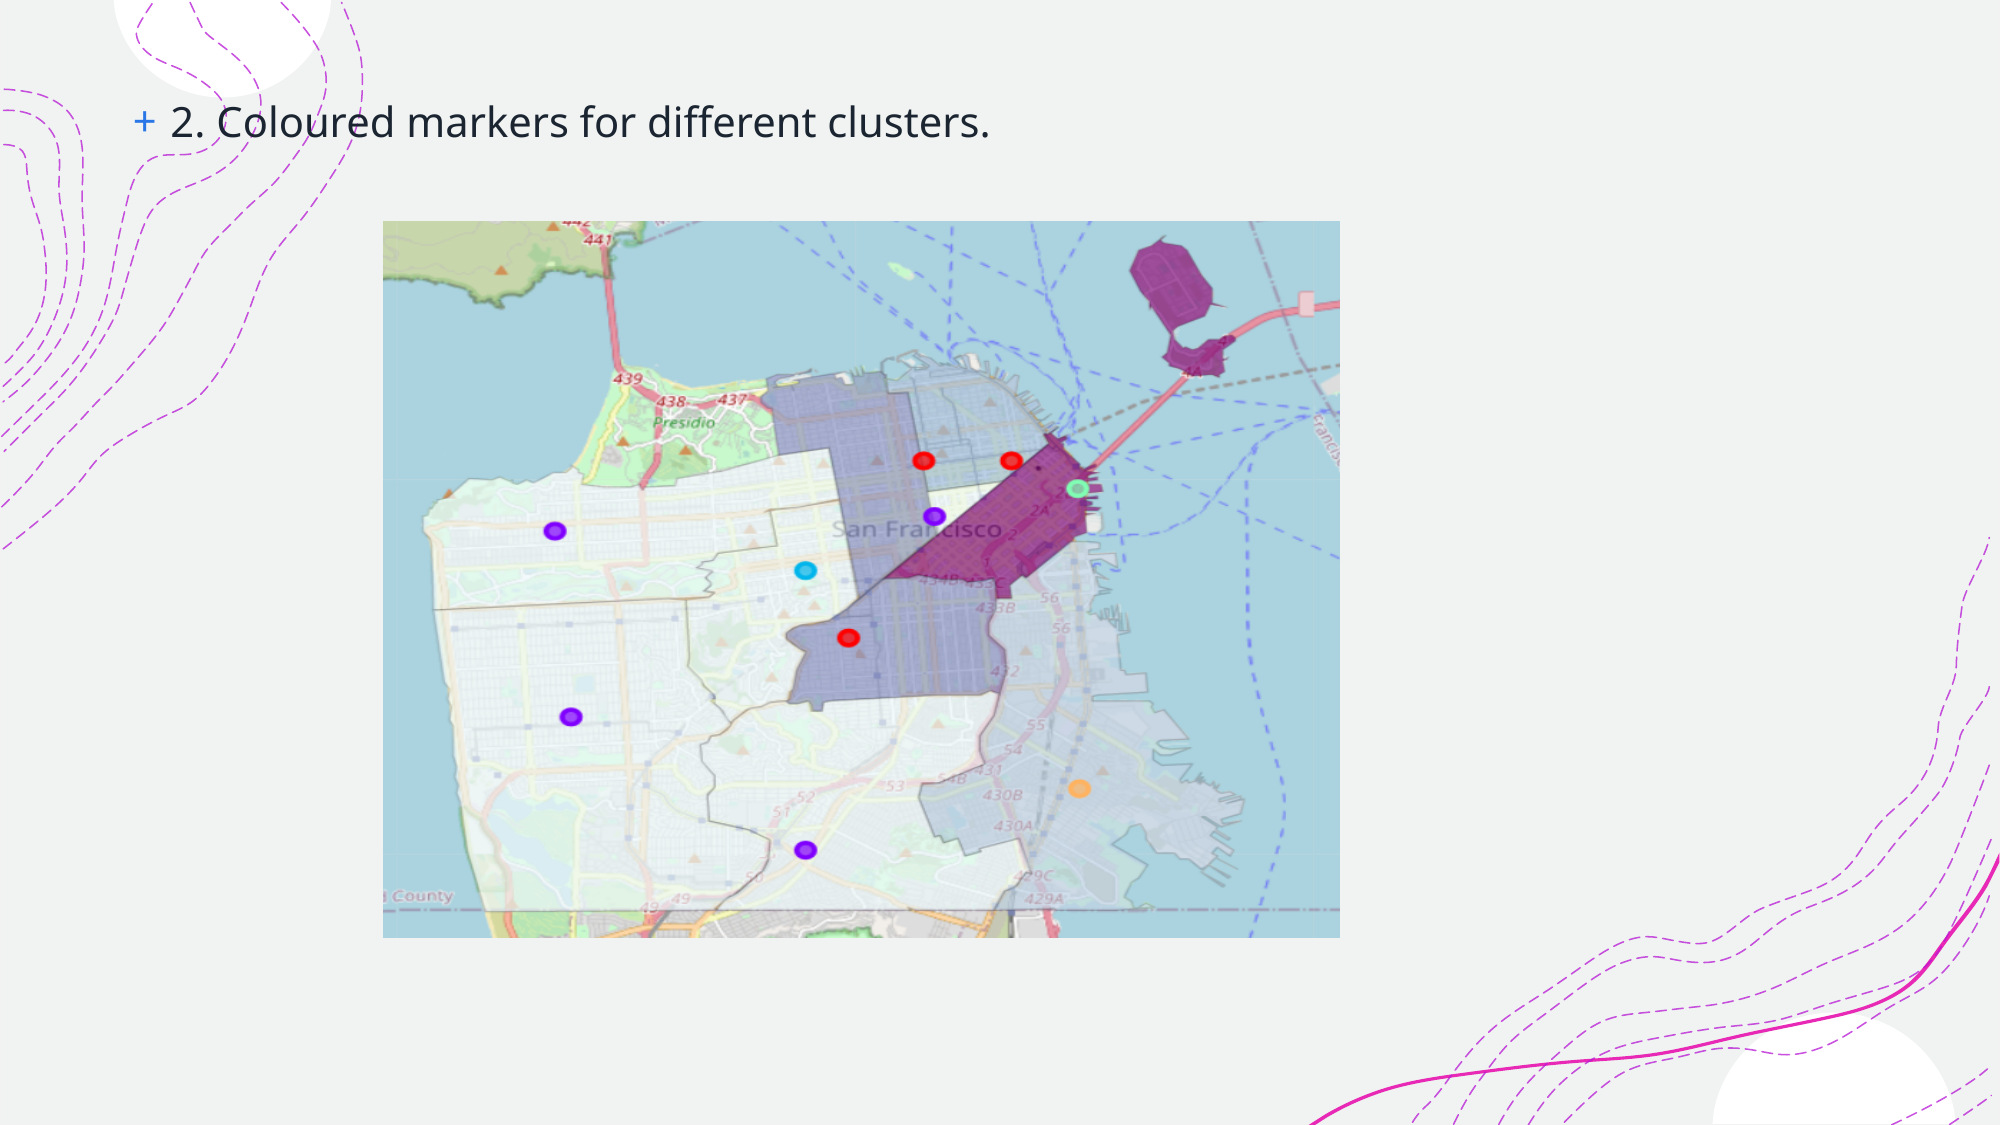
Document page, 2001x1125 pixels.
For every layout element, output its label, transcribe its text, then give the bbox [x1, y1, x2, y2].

picture [382, 221, 1340, 938]
list 2. Coloured markers for different clusters. [117, 83, 1863, 1014]
